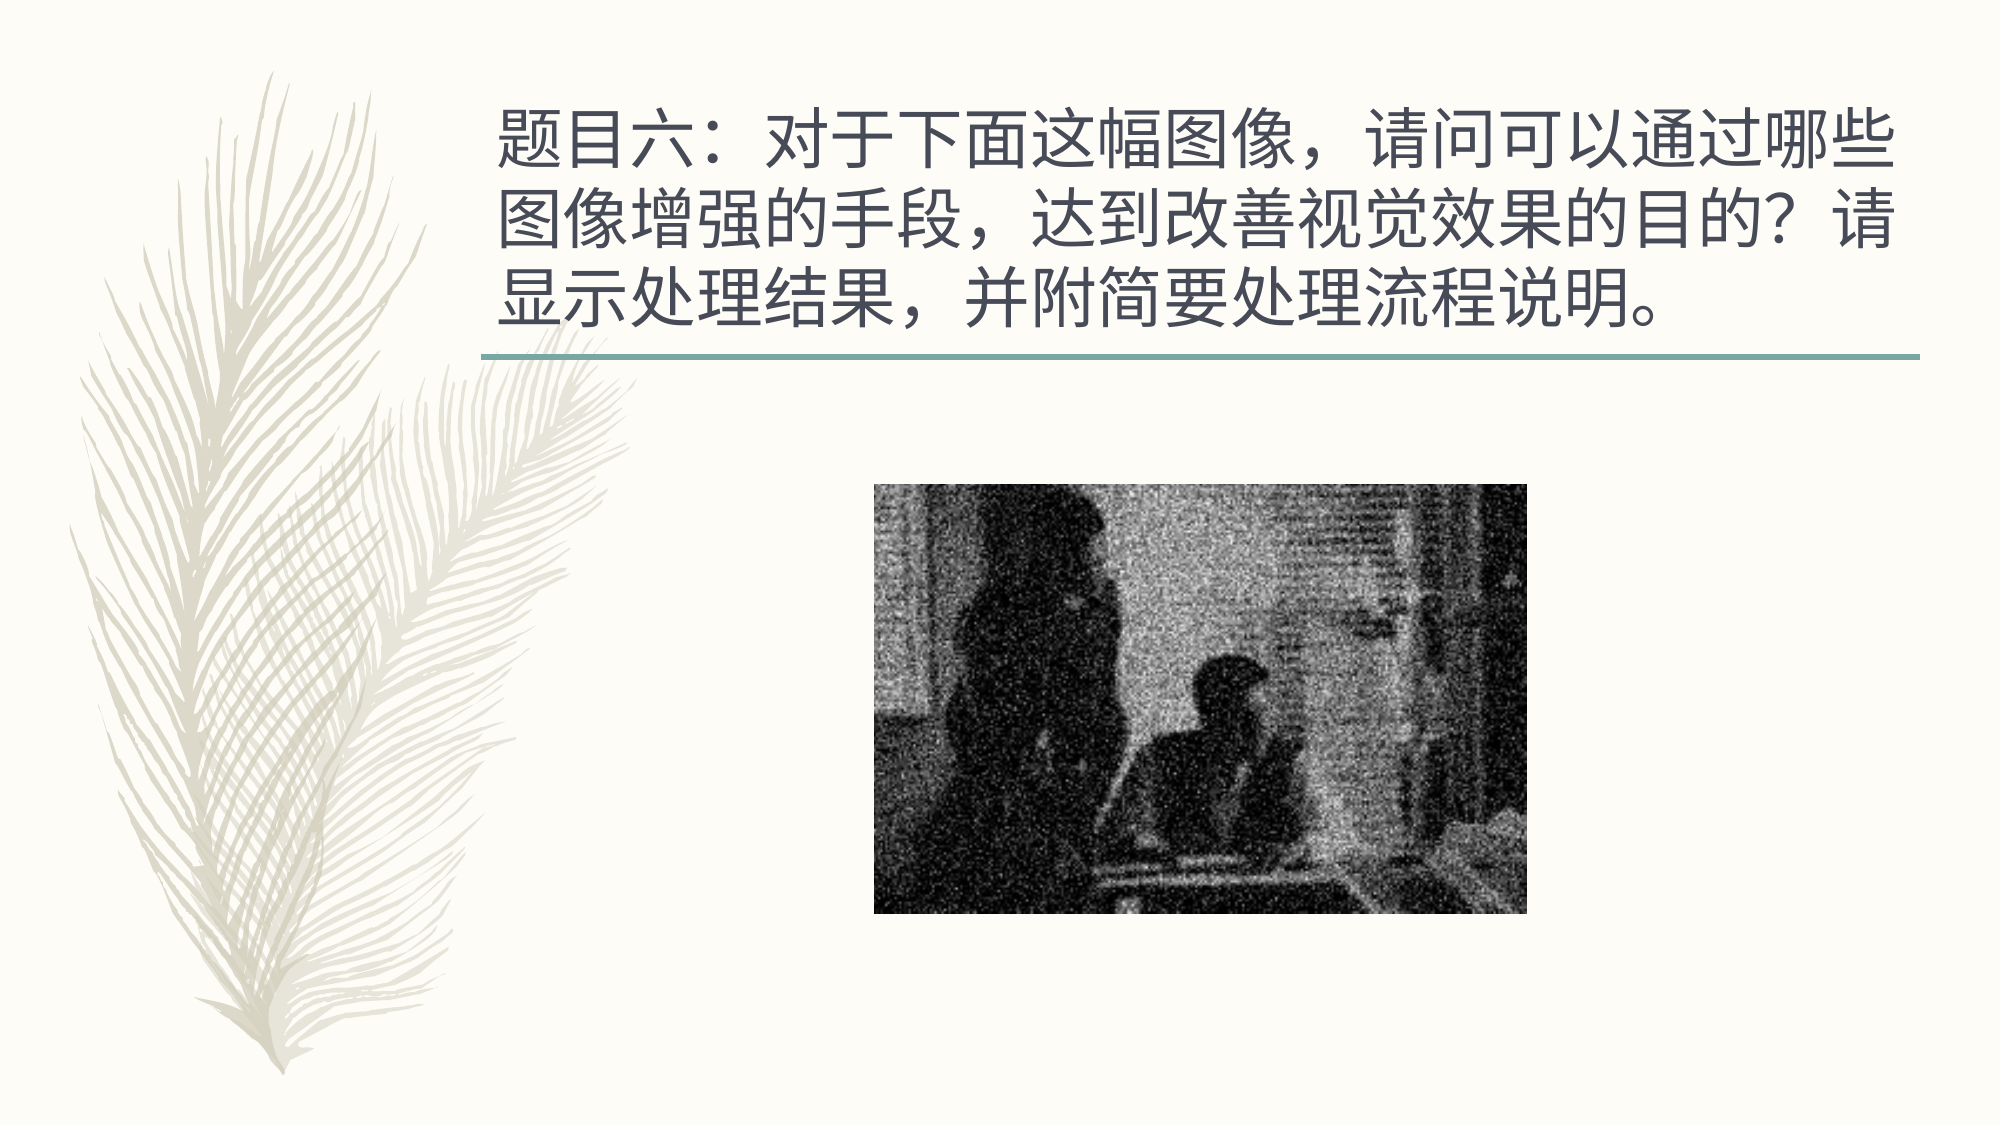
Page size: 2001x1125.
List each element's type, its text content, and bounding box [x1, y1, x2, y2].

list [874, 484, 1527, 915]
title 题目六：对于下面这幅图像，请问可以通过哪些图像增强的手段，达到改善视觉效果的目的？请显示处理结果，并附简要处理流程说明。 [481, 93, 1920, 350]
